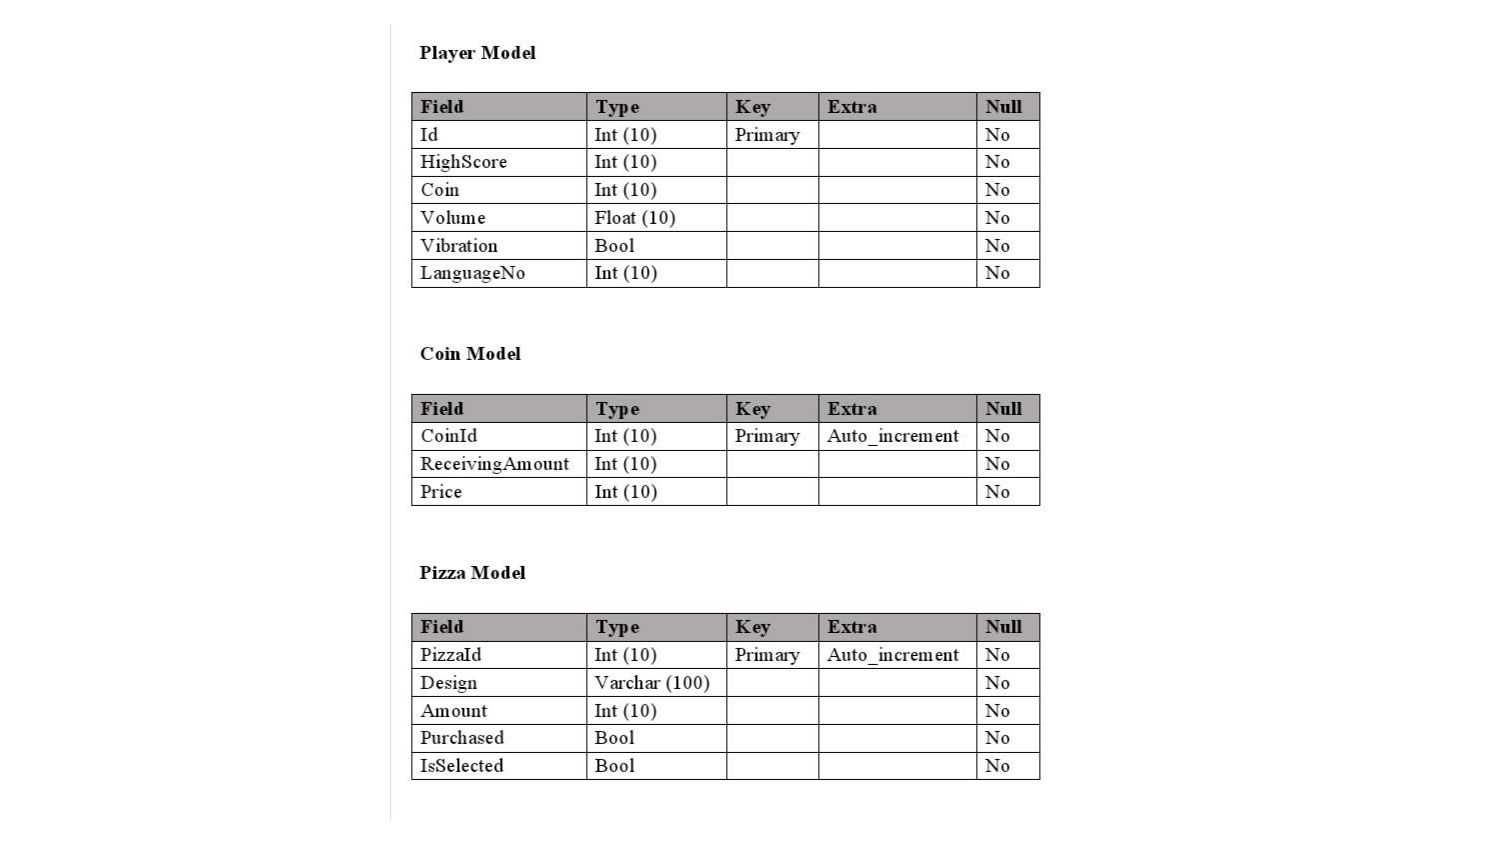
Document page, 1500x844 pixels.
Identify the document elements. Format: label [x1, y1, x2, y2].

picture [390, 24, 1110, 819]
